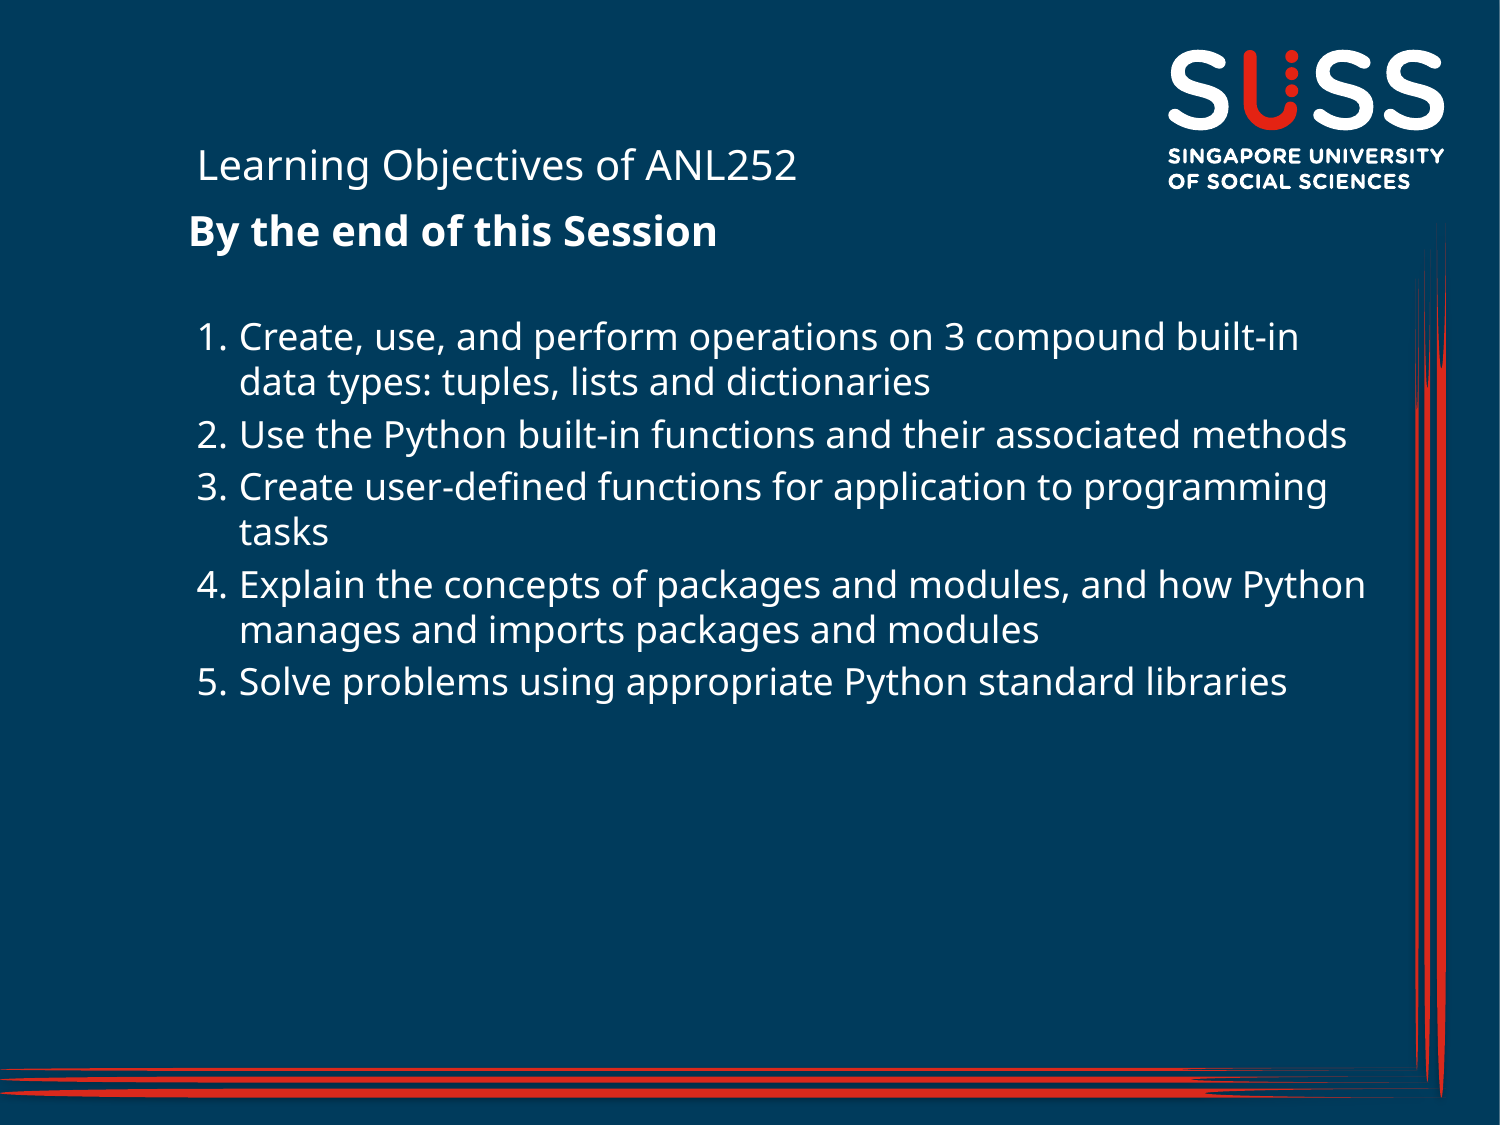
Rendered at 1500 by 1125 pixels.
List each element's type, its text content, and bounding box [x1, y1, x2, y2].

list Create, use, and perform operations on 3 compound built-in data types: tuples, lists and dictionaries Use the Python built-in functions and their associated methods Create user-defined functions for application to programming tasks Explain the concepts of packages and modules, and how Python manages and imports packages and modules Solve problems using appropriate Python standard libraries [185, 255, 1382, 870]
list By the end of this Session [176, 198, 1105, 237]
title Learning Objectives of ANL252 [185, 133, 1114, 209]
